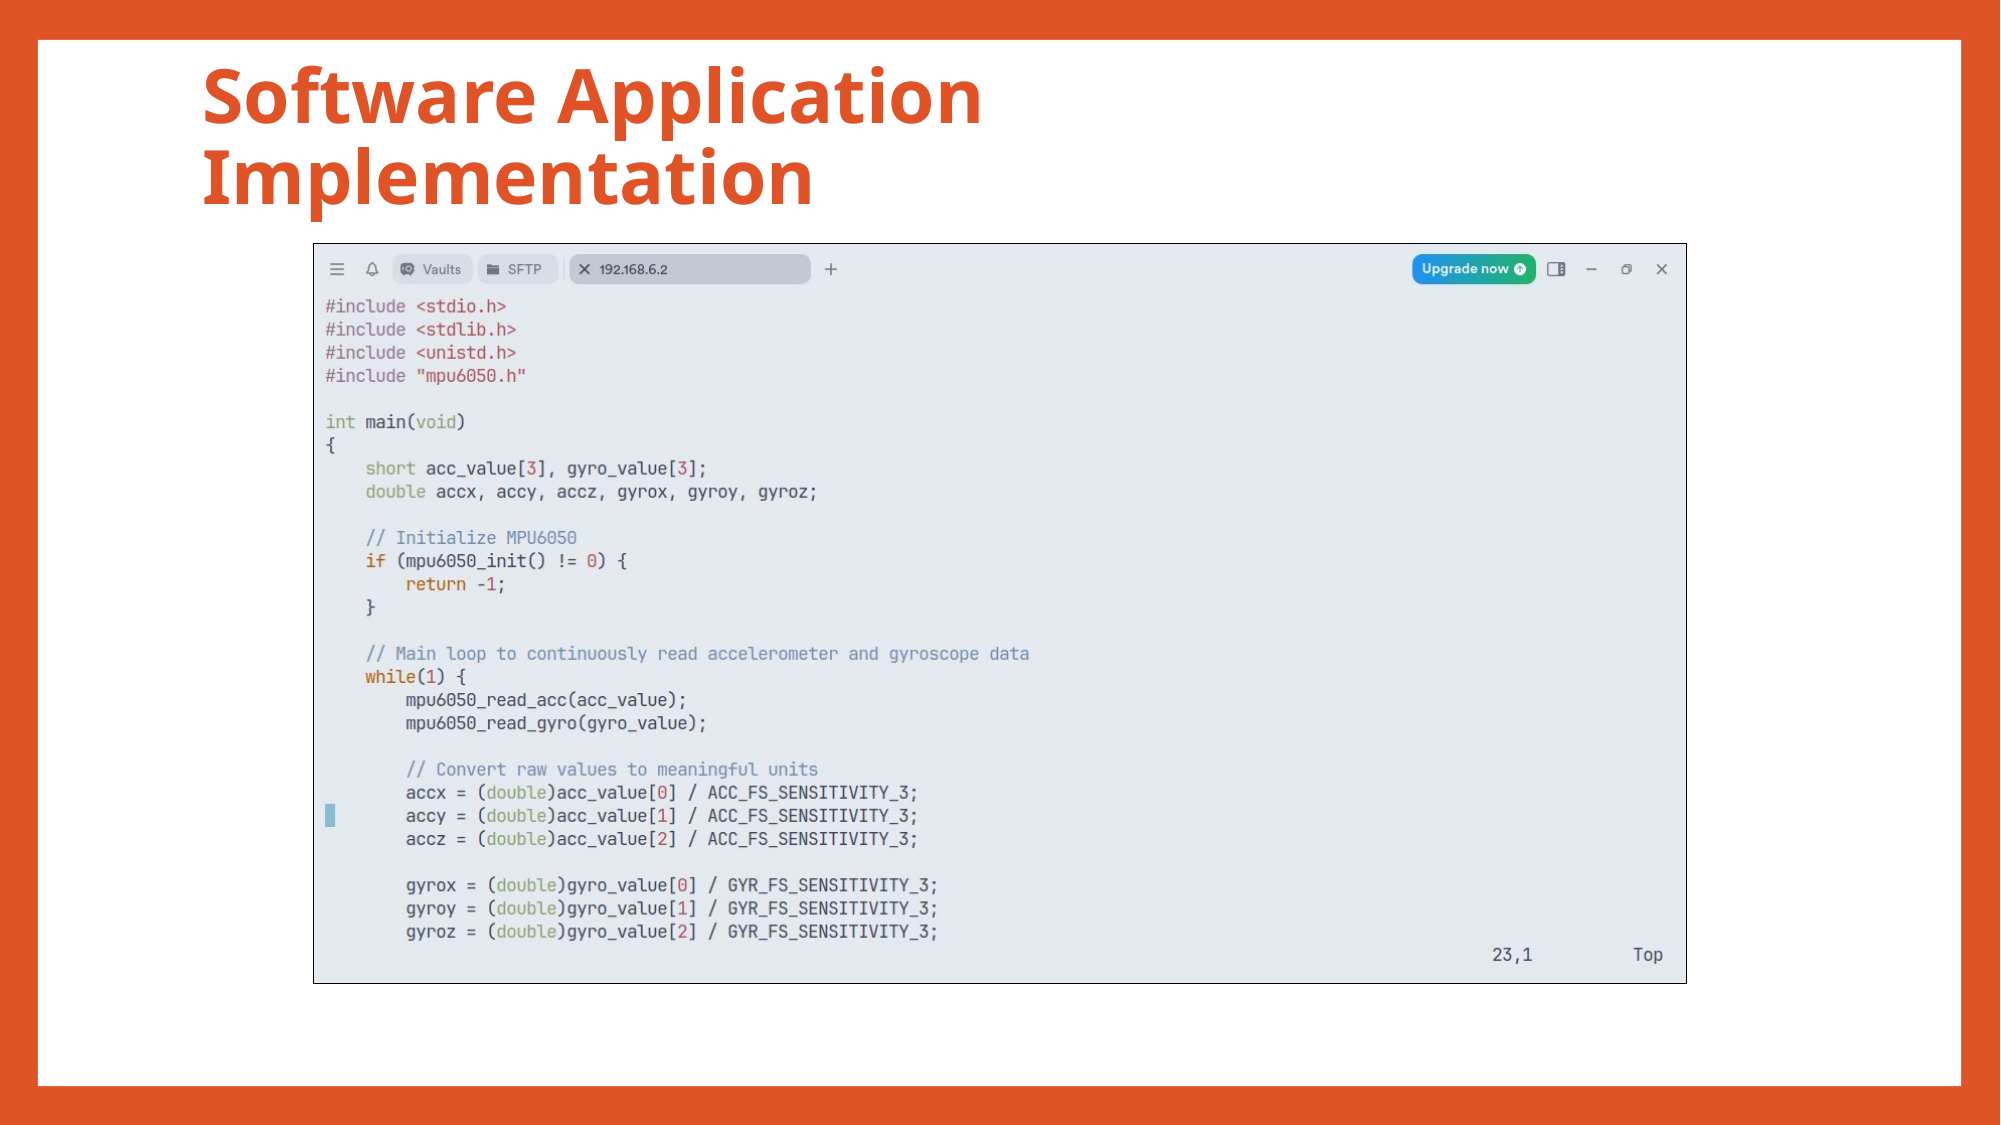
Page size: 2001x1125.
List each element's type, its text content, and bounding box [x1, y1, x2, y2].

title Software Application Implementation [187, 99, 1531, 179]
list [312, 243, 1688, 984]
